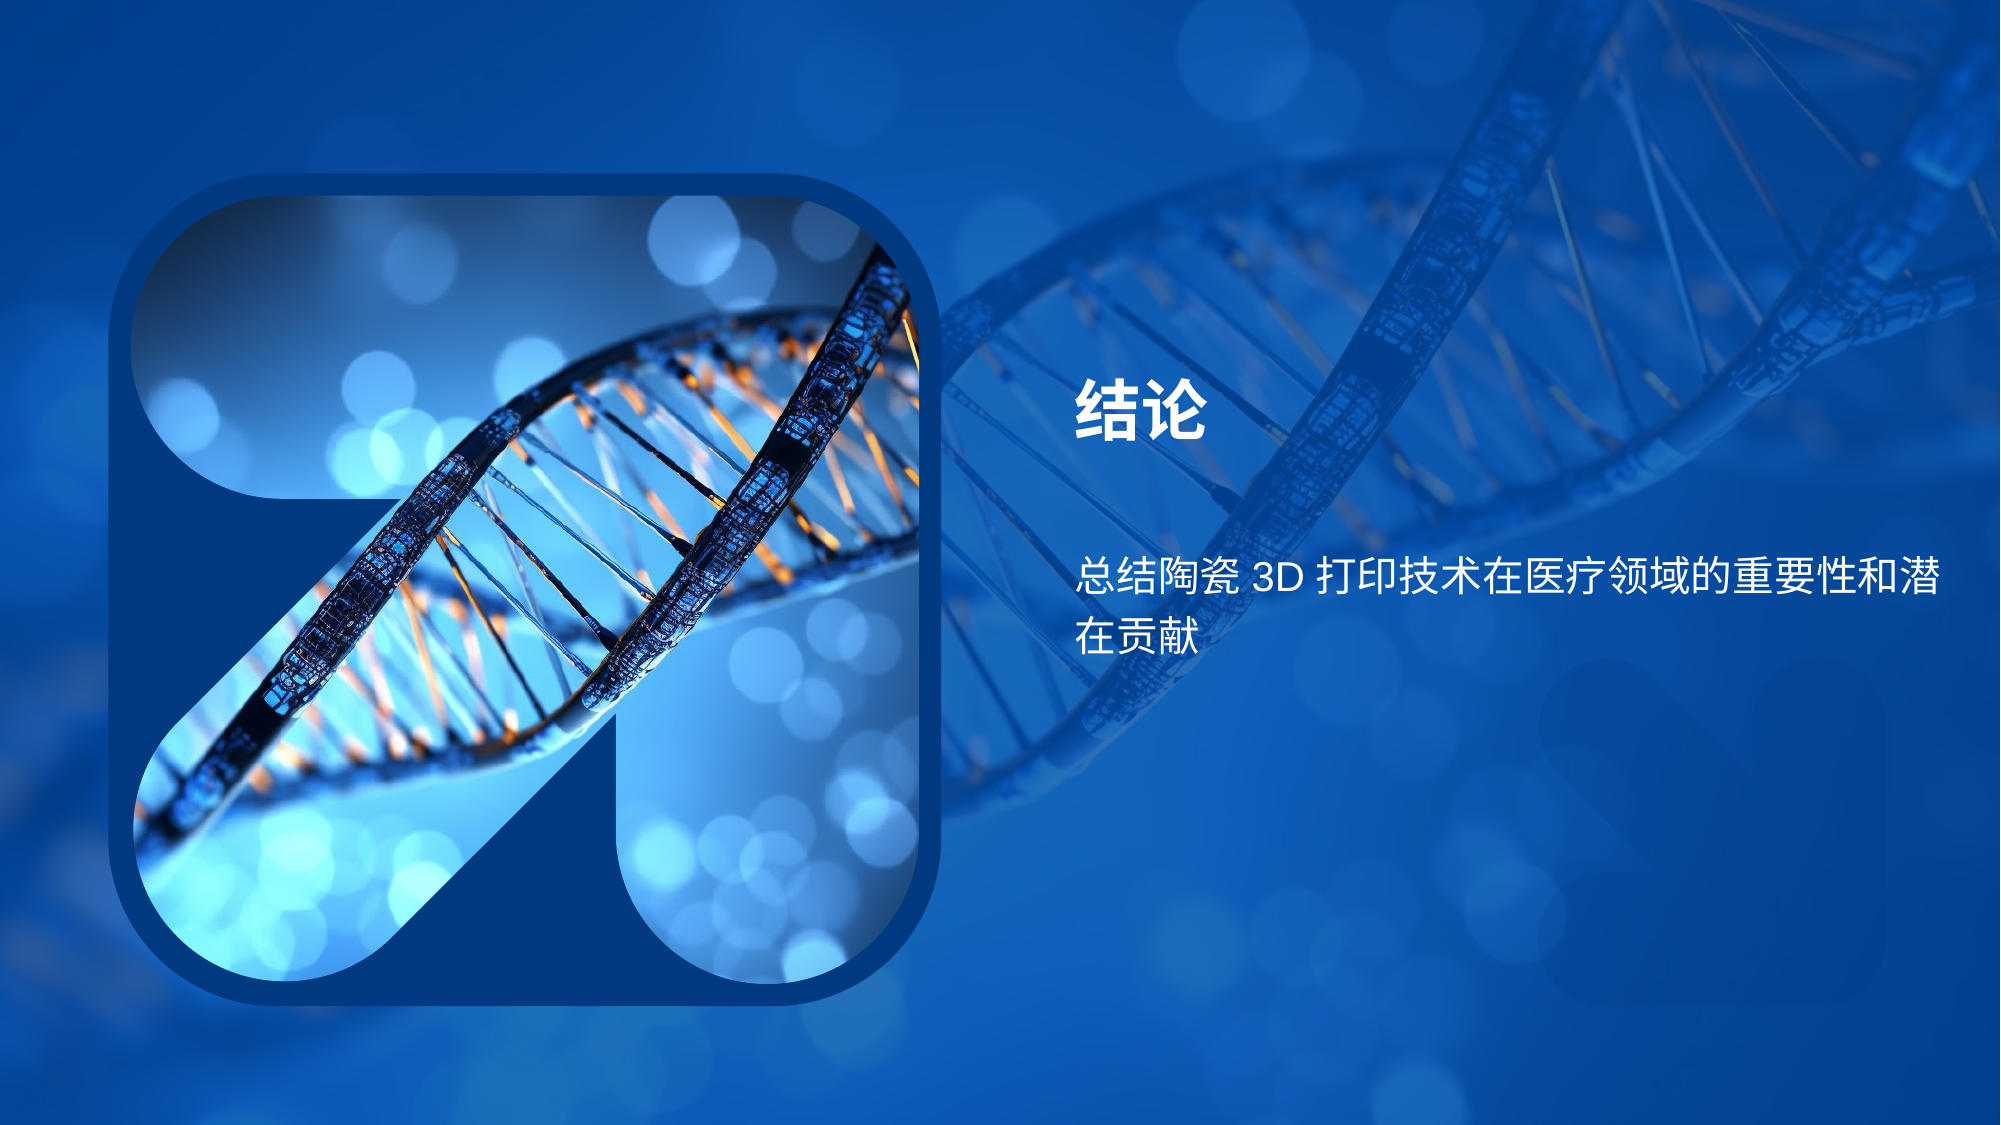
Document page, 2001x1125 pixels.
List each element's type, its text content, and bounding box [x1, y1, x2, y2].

picture [130, 195, 920, 984]
title 结论 [1059, 249, 1891, 456]
list 总结陶瓷3D打印技术在医疗领域的重要性和潜在贡献 [1059, 532, 1982, 921]
